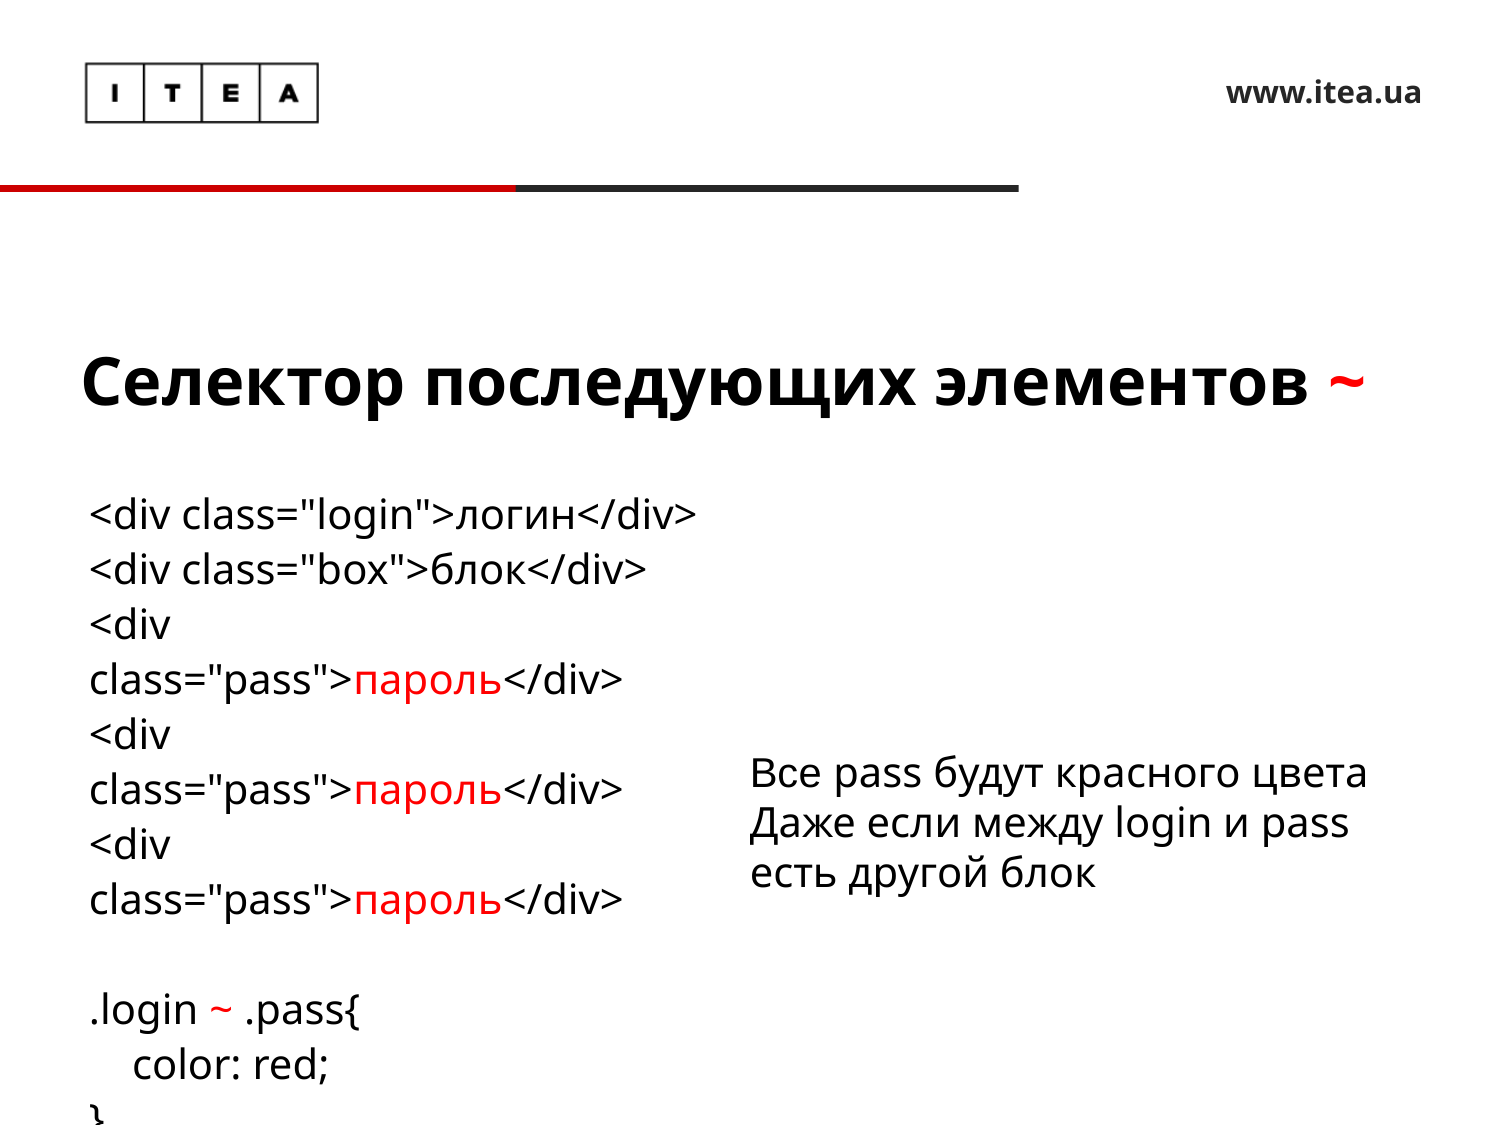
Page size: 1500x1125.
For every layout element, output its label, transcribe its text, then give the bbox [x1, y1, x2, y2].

picture [57, 49, 344, 133]
text_box [0, 185, 516, 192]
text_box Все pass будут красного цвета Даже если между login и pass есть другой блок [734, 738, 1421, 1051]
list <div class="login">логин</div> <div class="box">блок</div> <div class="pass">пароль</div> <div class="pass">пароль</div> <div class="pass">пароль</div> .login ~ .pass{ color: red; } [74, 475, 715, 1036]
title Cелектор последующих элементов ~ [65, 323, 1425, 421]
text_box [516, 185, 1019, 192]
text_box www.itea.ua [1172, 66, 1477, 115]
